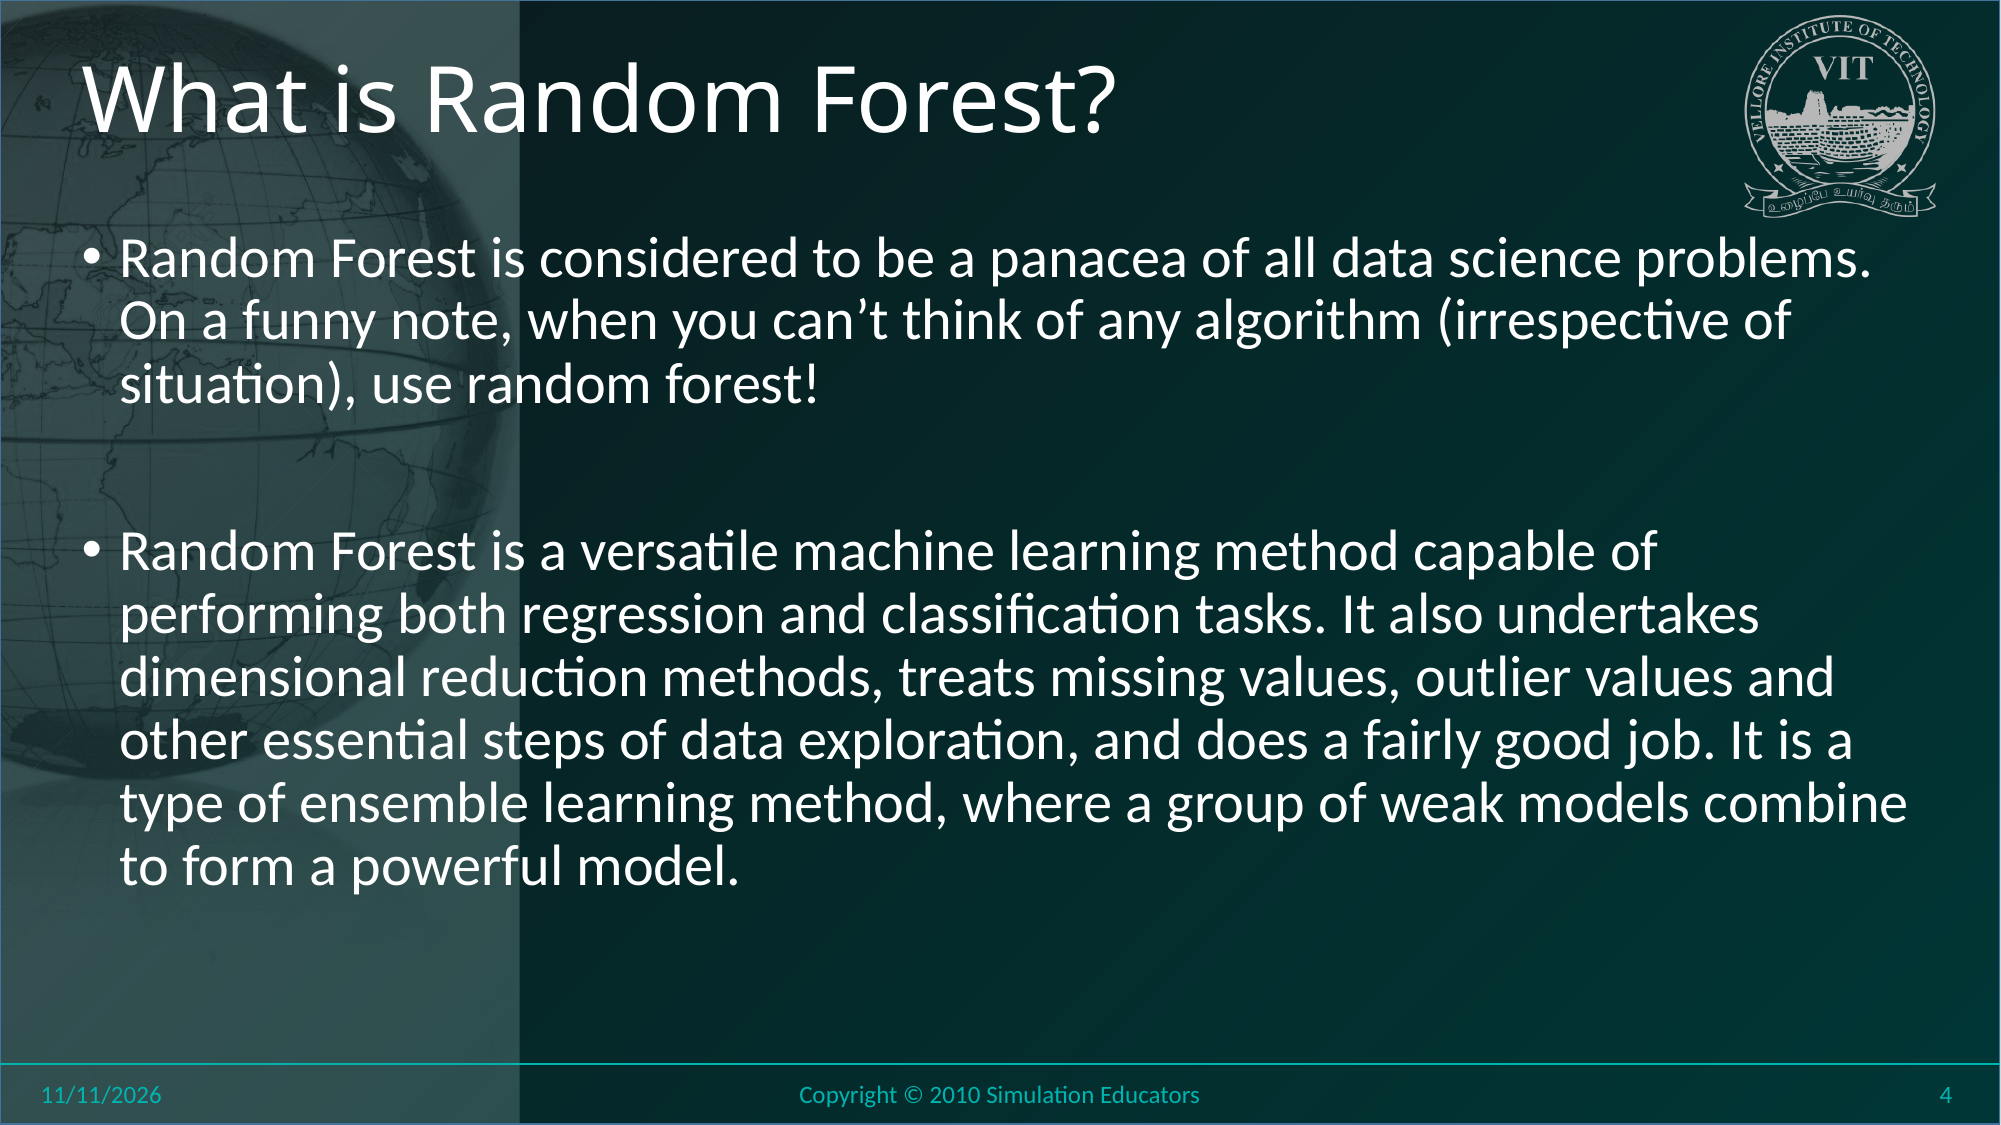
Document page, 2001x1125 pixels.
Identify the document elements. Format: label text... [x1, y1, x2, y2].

slide_number 4 [1517, 1064, 1968, 1124]
title What is Random Forest? [66, 1, 1716, 204]
list Random Forest is considered to be a panacea of all data science problems. On a funny note, when you can’t think of any algorithm (irrespective of situation), use random forest! Random Forest is a versatile machine learning method capable of performing both regression and classification tasks. It also undertakes dimensional reduction methods, treats missing values, outlier values and other essential steps of data exploration, and does a fairly good job. It is a type of ensemble learning method, where a group of weak models combine to form a powerful model. [66, 219, 1936, 1051]
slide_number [25, 1064, 476, 1124]
footer Copyright © 2010 Simulation Educators [662, 1064, 1338, 1124]
